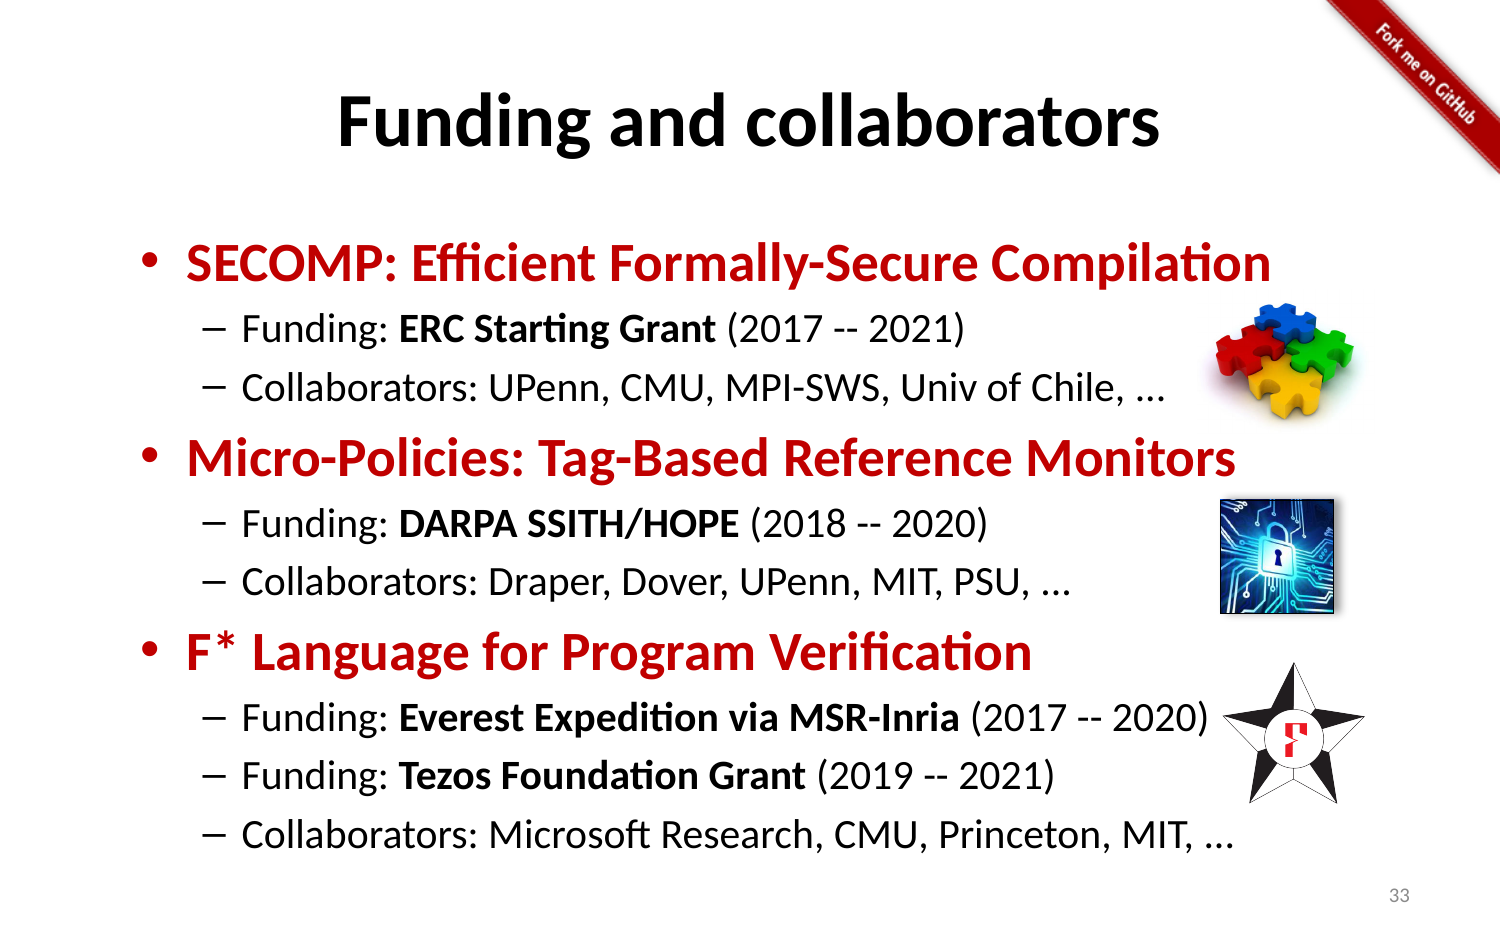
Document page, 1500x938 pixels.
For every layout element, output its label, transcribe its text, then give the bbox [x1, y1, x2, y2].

title Funding and collaborators [75, 37, 1300, 194]
picture [1197, 289, 1376, 434]
picture [1288, 607, 1298, 614]
slide_number 33 [1074, 868, 1425, 919]
picture [1219, 499, 1334, 614]
list SECOMP: Efficient Formally-Secure Compilation Funding: ERC Starting Grant (2017 -- 2021) Collaborators: UPenn, CMU, MPI-SWS, Univ of Chile, ... Micro-Policies: Tag-Based Reference Monitors Funding: DARPA SSITH/HOPE (2018 -- 2020) Collaborators: Draper, Dover, UPenn, MIT, PSU, ... F* Language for Program Verification Funding: Everest Expedition via MSR-Inria (2017 -- 2020) Funding: Tezos Foundation Grant (2019 -- 2021) Collaborators: Microsoft Research, CMU, Princeton, MIT, ... [125, 218, 1375, 838]
picture [1305, 0, 1500, 195]
picture [1222, 661, 1365, 805]
